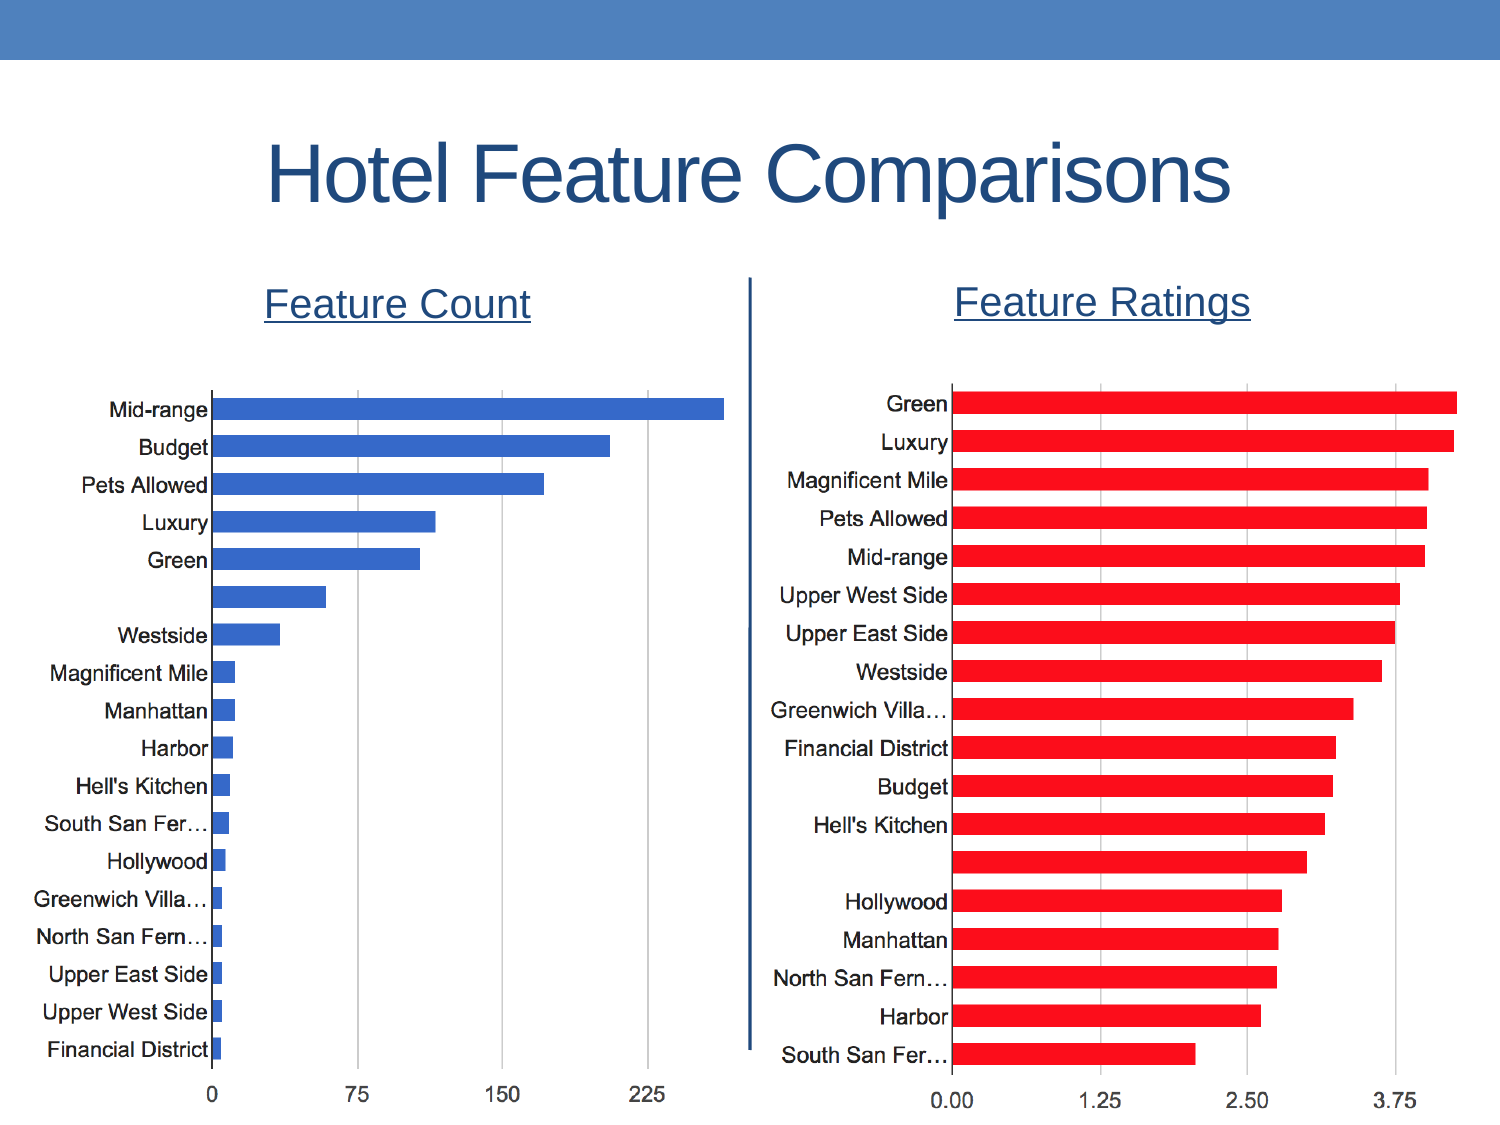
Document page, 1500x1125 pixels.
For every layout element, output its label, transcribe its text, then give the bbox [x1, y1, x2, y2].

picture [765, 348, 1500, 1119]
list Feature Ratings [809, 247, 1396, 345]
list Feature Count [75, 249, 720, 352]
picture [26, 355, 746, 1125]
title Hotel Feature Comparisons [75, 87, 1425, 250]
